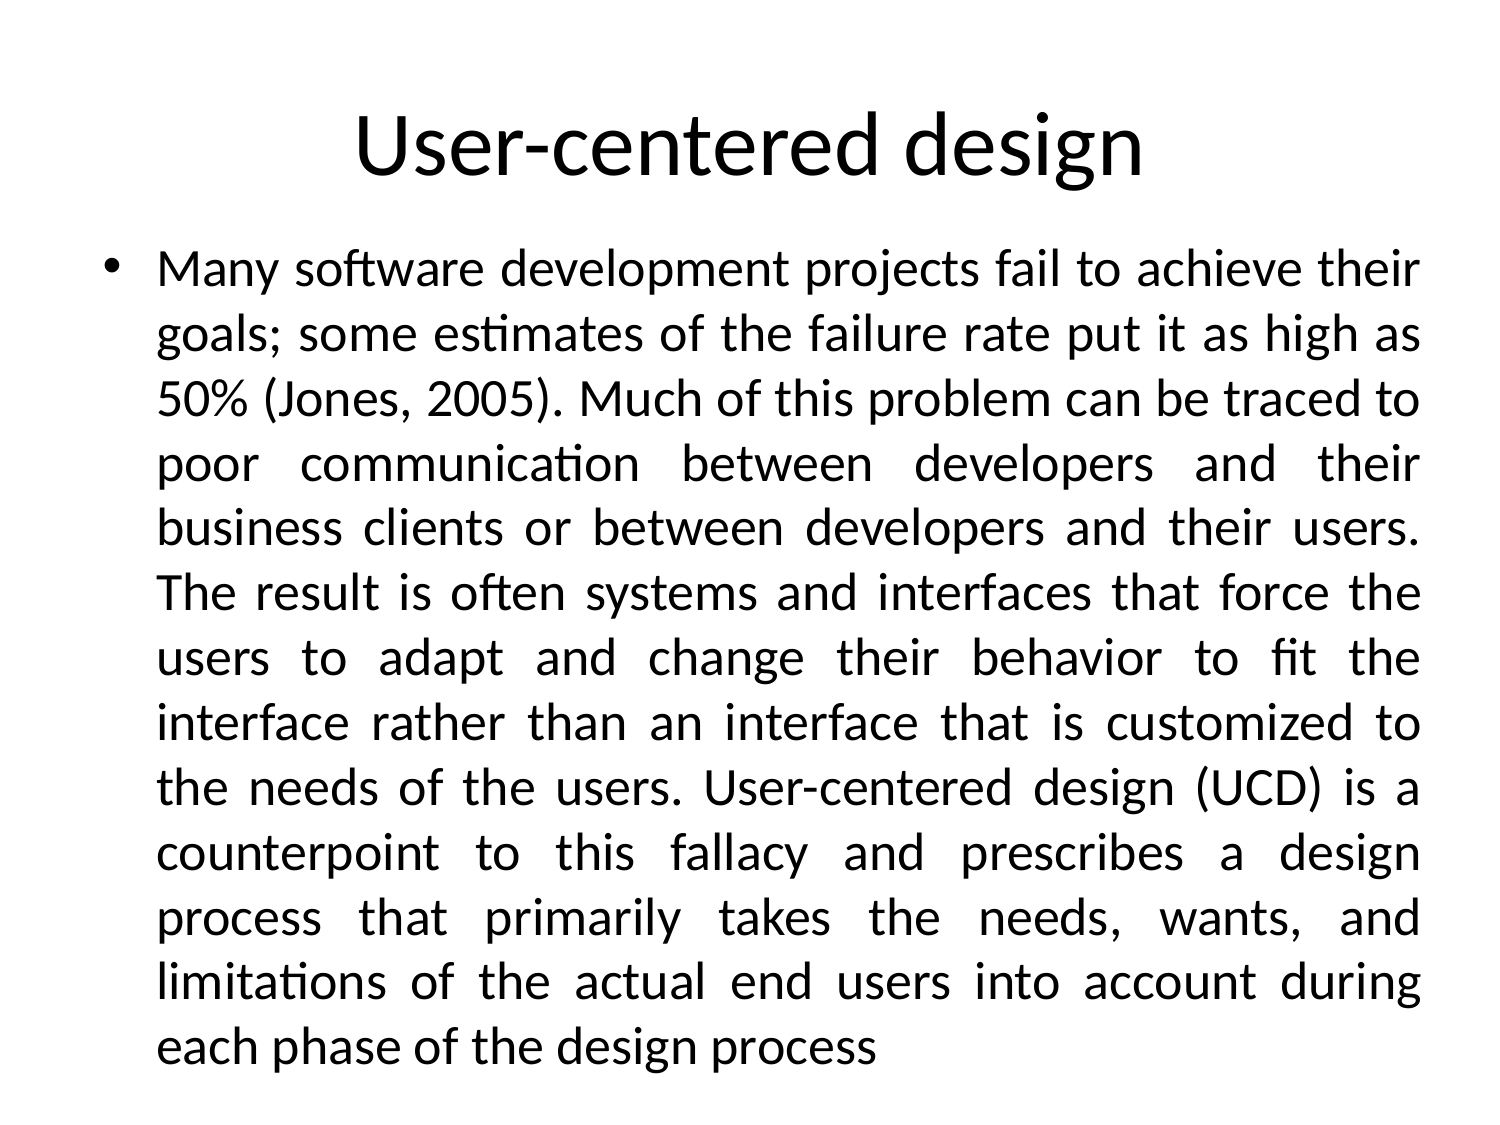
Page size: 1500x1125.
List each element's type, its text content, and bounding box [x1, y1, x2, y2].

list Many software development projects fail to achieve their goals; some estimates of the failure rate put it as high as 50% (Jones, 2005). Much of this problem can be traced to poor communication between developers and their business clients or between developers and their users. The result is often systems and interfaces that force the users to adapt and change their behavior to fit the interface rather than an interface that is customized to the needs of the users. User-centered design (UCD) is a counterpoint to this fallacy and prescribes a design process that primarily takes the needs, wants, and limitations of the actual end users into account during each phase of the design process [87, 224, 1438, 1088]
title User-centered design [75, 45, 1425, 233]
